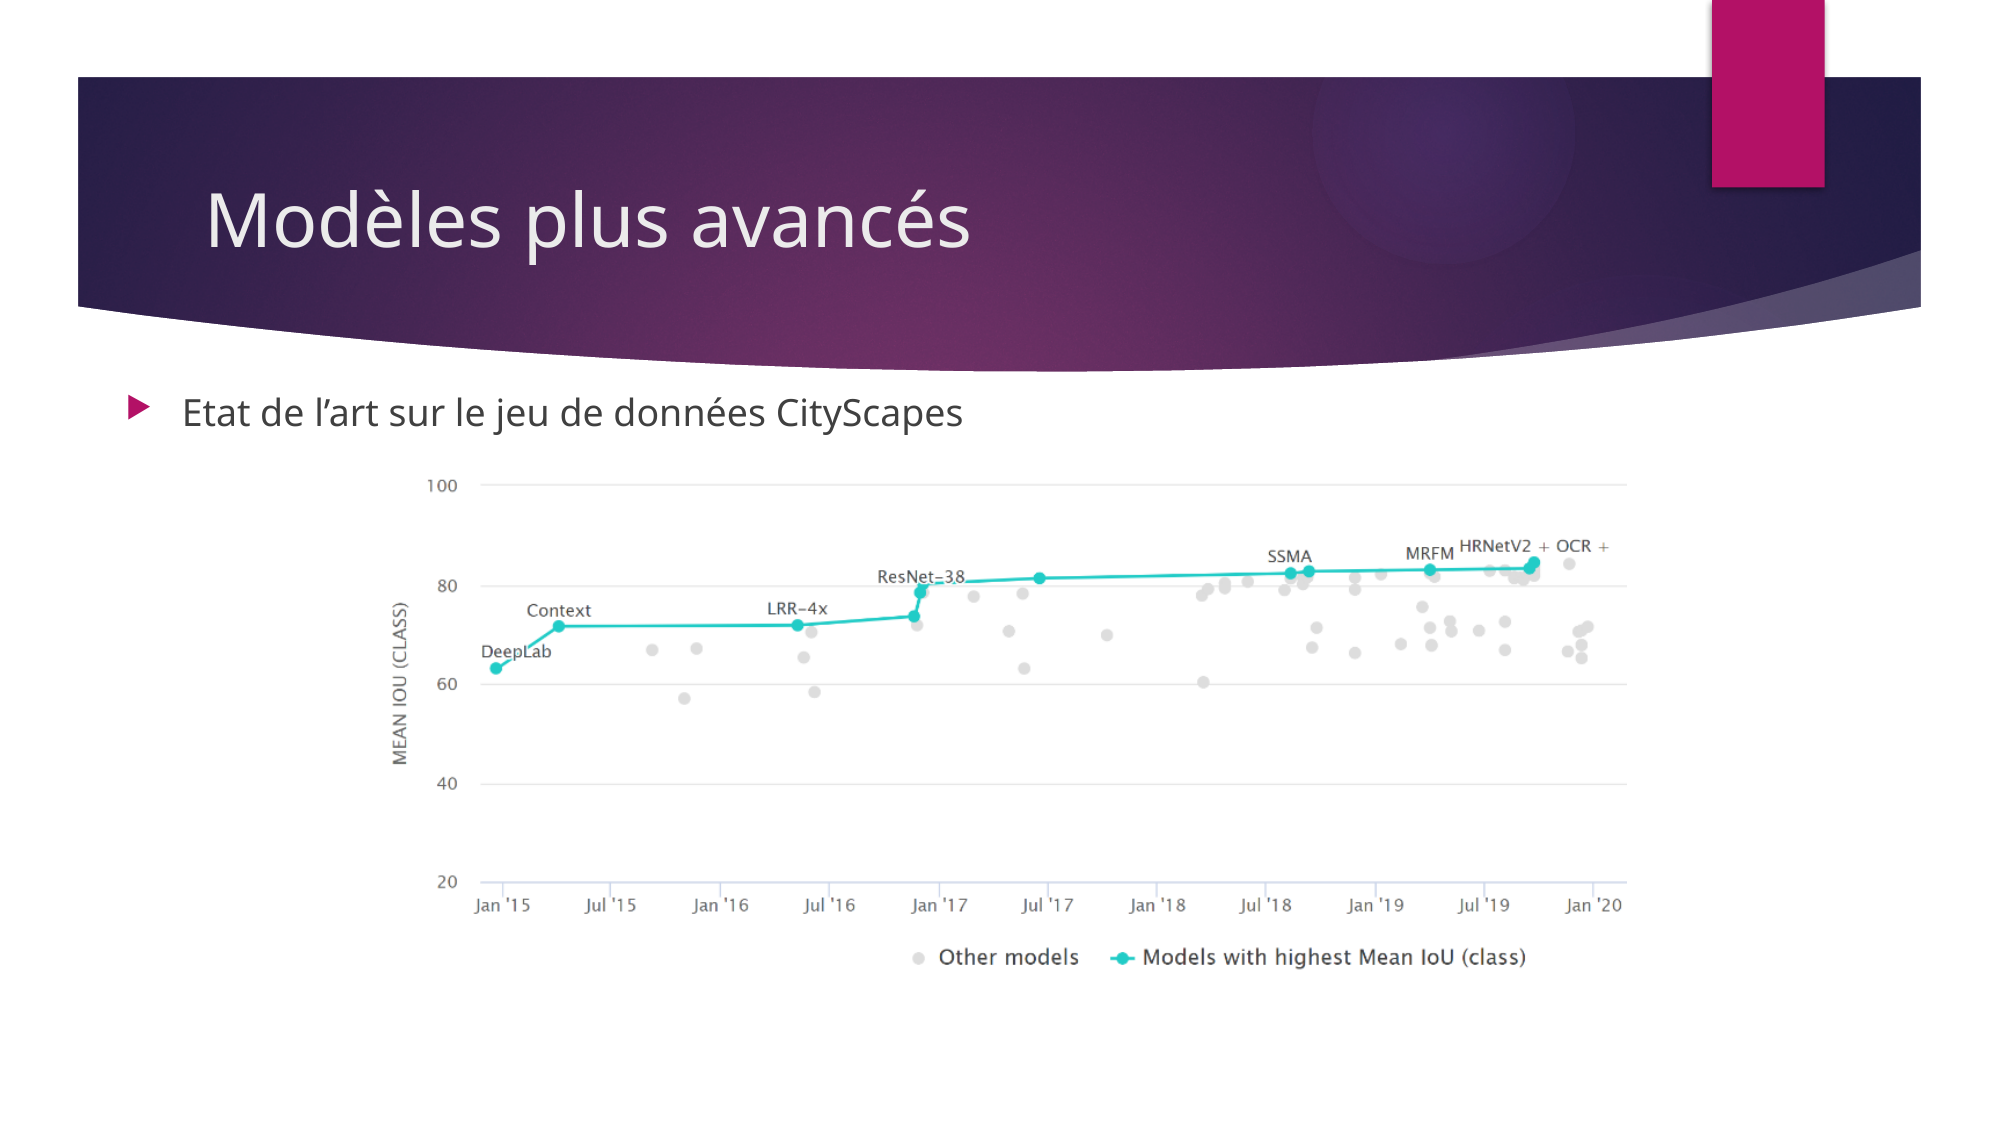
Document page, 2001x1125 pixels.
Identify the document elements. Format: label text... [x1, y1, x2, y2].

title Modèles plus avancés [189, 159, 1627, 276]
picture [368, 452, 1627, 980]
list Etat de l’art sur le jeu de données CityScapes [110, 381, 1559, 942]
